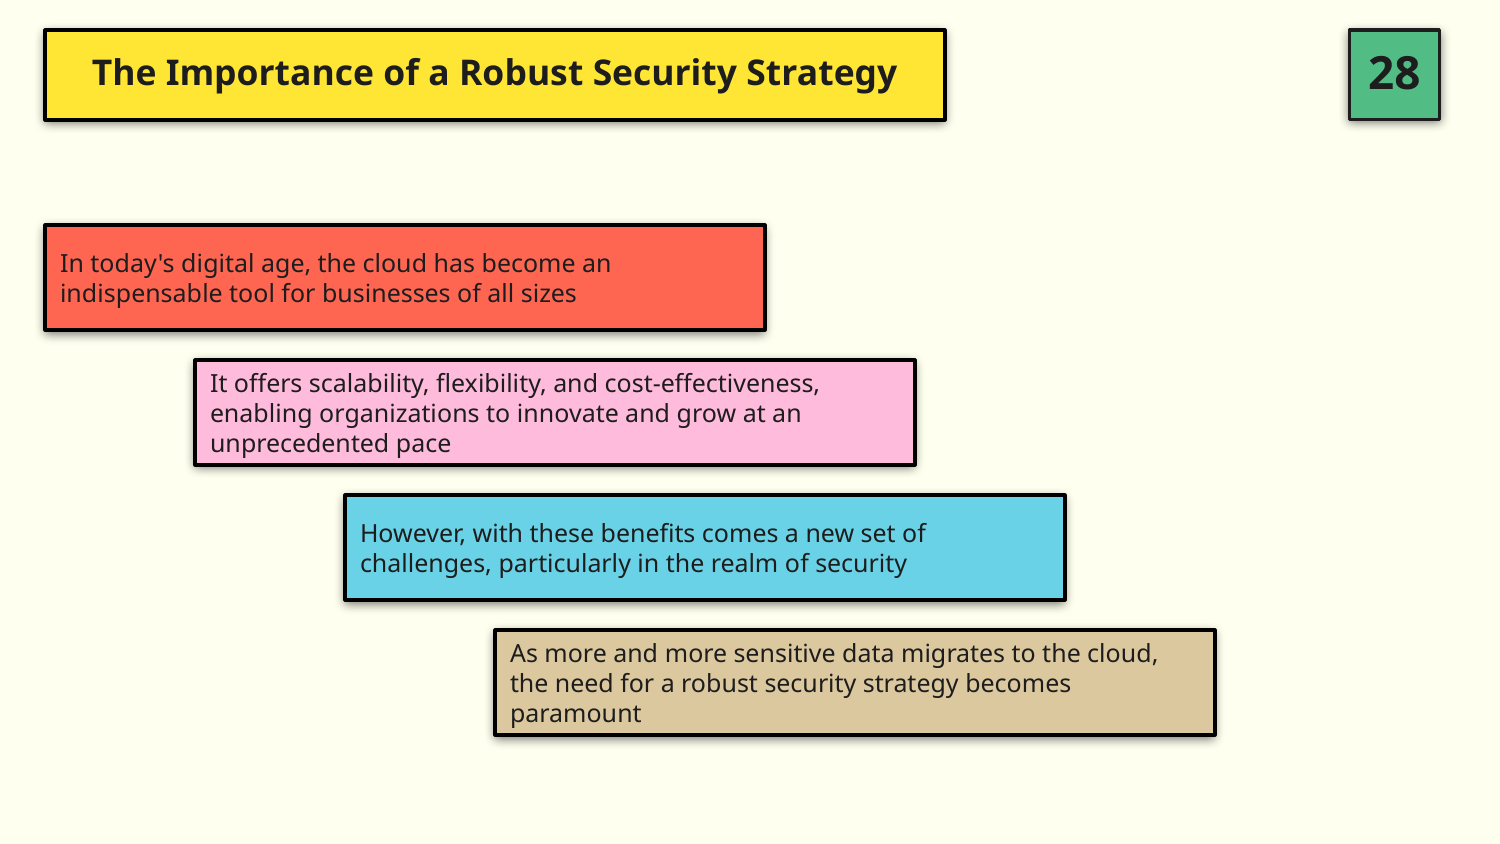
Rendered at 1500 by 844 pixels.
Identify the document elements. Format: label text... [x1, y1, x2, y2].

list However, with these benefits comes a new set of challenges, particularly in the realm of security [343, 493, 1067, 602]
list It offers scalability, flexibility, and cost-effectiveness, enabling organizations to innovate and grow at an unprecedented pace [193, 358, 917, 467]
title The Importance of a Robust Security Strategy [43, 28, 947, 122]
list As more and more sensitive data migrates to the cloud, the need for a robust security strategy becomes paramount [493, 628, 1217, 737]
list In today's digital age, the cloud has become an indispensable tool for businesses of all sizes [43, 223, 767, 332]
